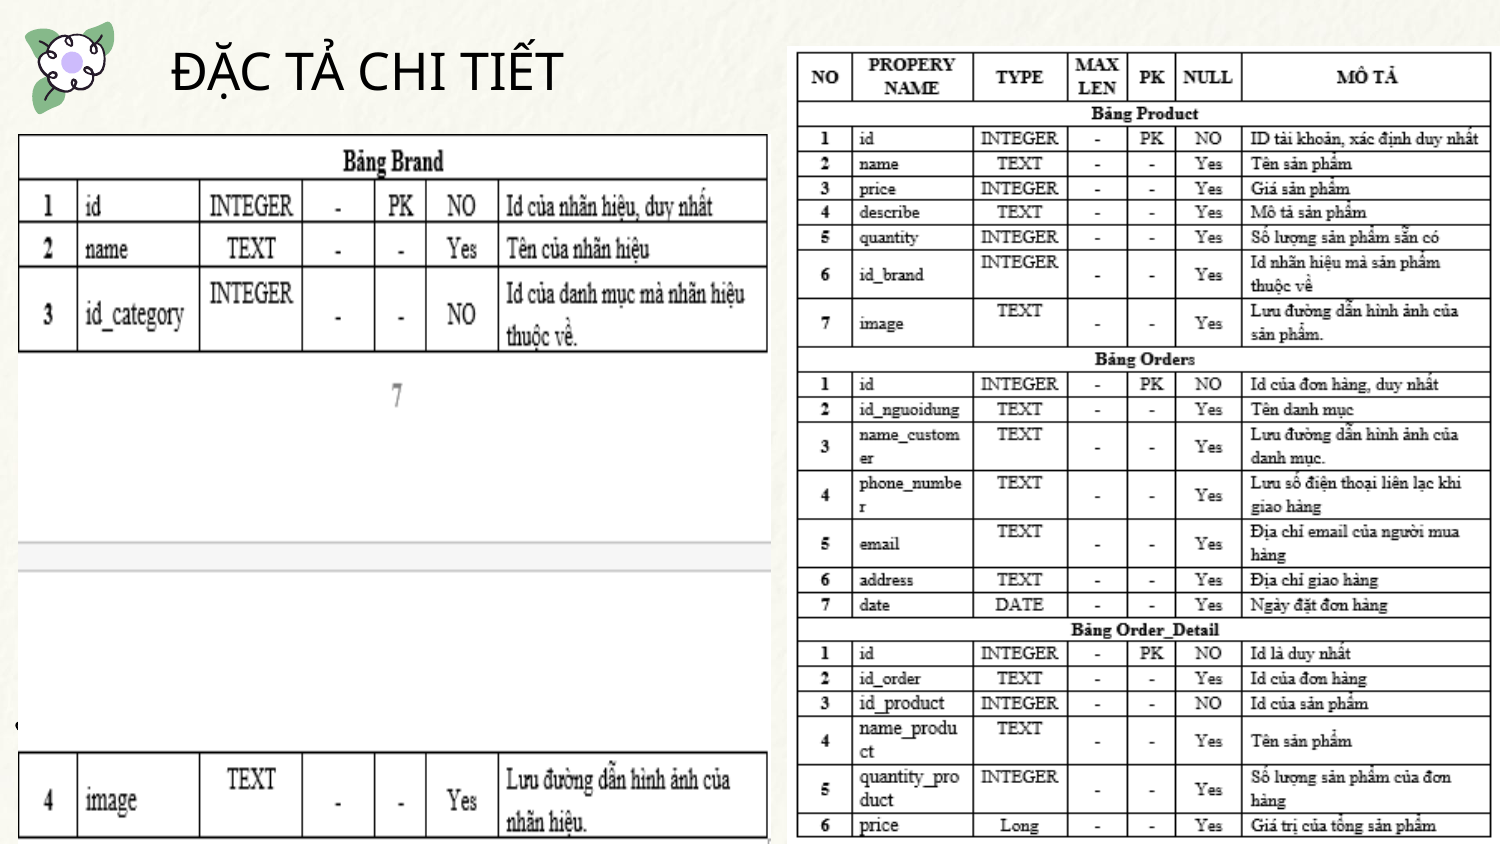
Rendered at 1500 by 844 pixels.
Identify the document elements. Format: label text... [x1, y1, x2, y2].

title ĐẶC TẢ CHI TIẾT [155, 23, 1001, 202]
picture [0, 0, 1500, 844]
